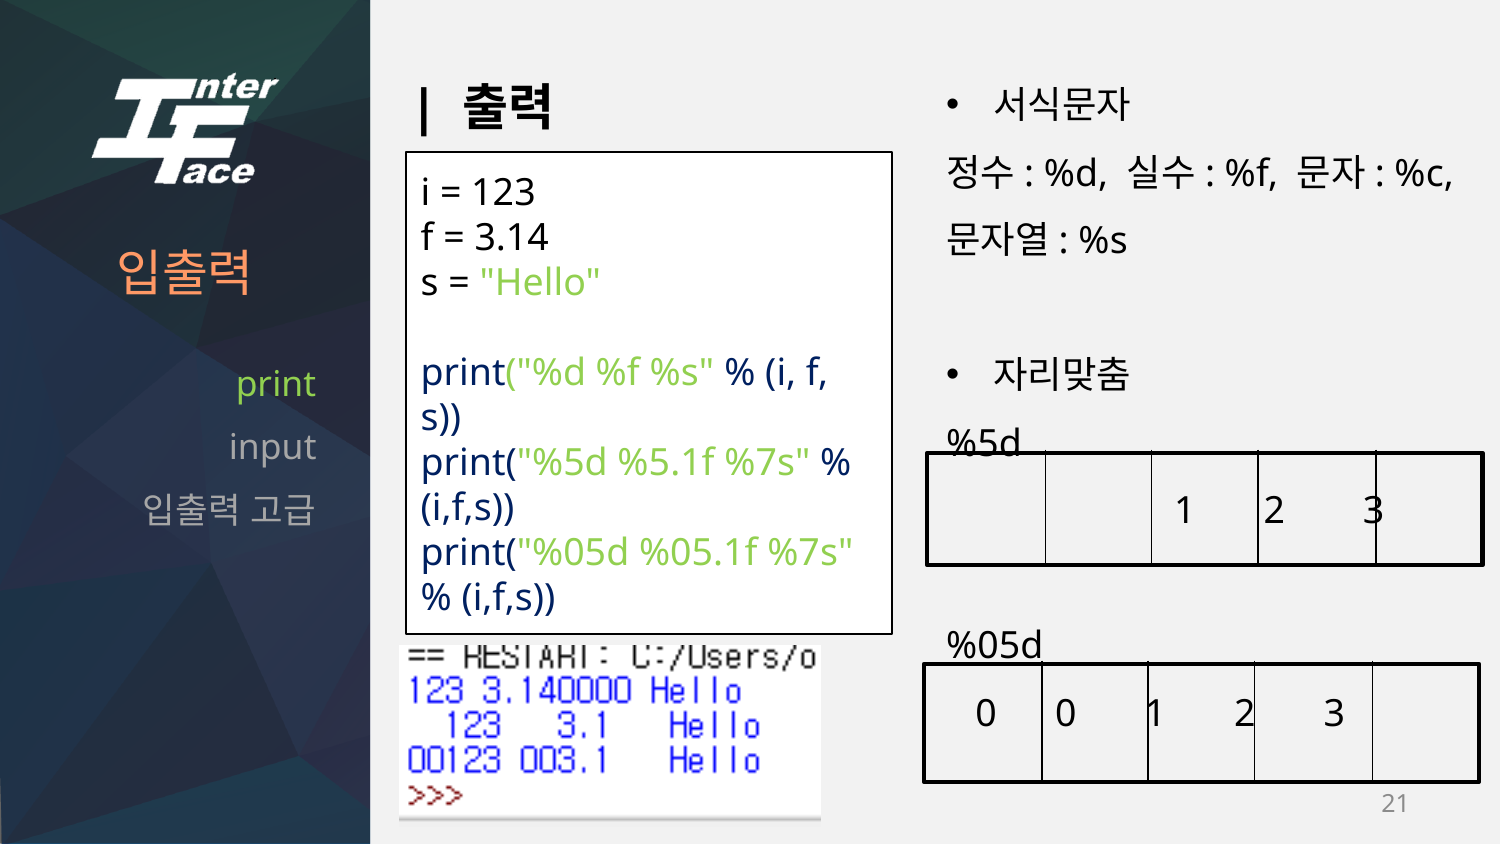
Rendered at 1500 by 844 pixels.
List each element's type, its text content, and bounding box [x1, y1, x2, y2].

text_box 서식문자 정수: %d, 실수: %f, 문자: %c, 문자열: %s 자리맞춤 %5d 1 2 3 %05d 0 0 1 2 3 [931, 51, 1469, 447]
text_box i = 123 f = 3.14 s = "Hello" print("%d %f %s" % (i, f, s)) print("%5d %5.1f %7s" % (i,f,s)) print("%05d %05.1f %7s" % (i,f,s)) [404, 150, 894, 637]
picture [0, 0, 371, 844]
text_box 서식문자 정수: %d, 실수: %f, 문자: %c, 문자열: %s 자리맞춤 %5d 1 2 3 %05d 0 0 1 2 3 [931, 574, 1469, 658]
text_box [927, 449, 1483, 567]
slide_number 21 [1074, 790, 1425, 827]
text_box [923, 660, 1480, 783]
text_box | 출력 [395, 68, 931, 143]
picture [399, 645, 822, 828]
